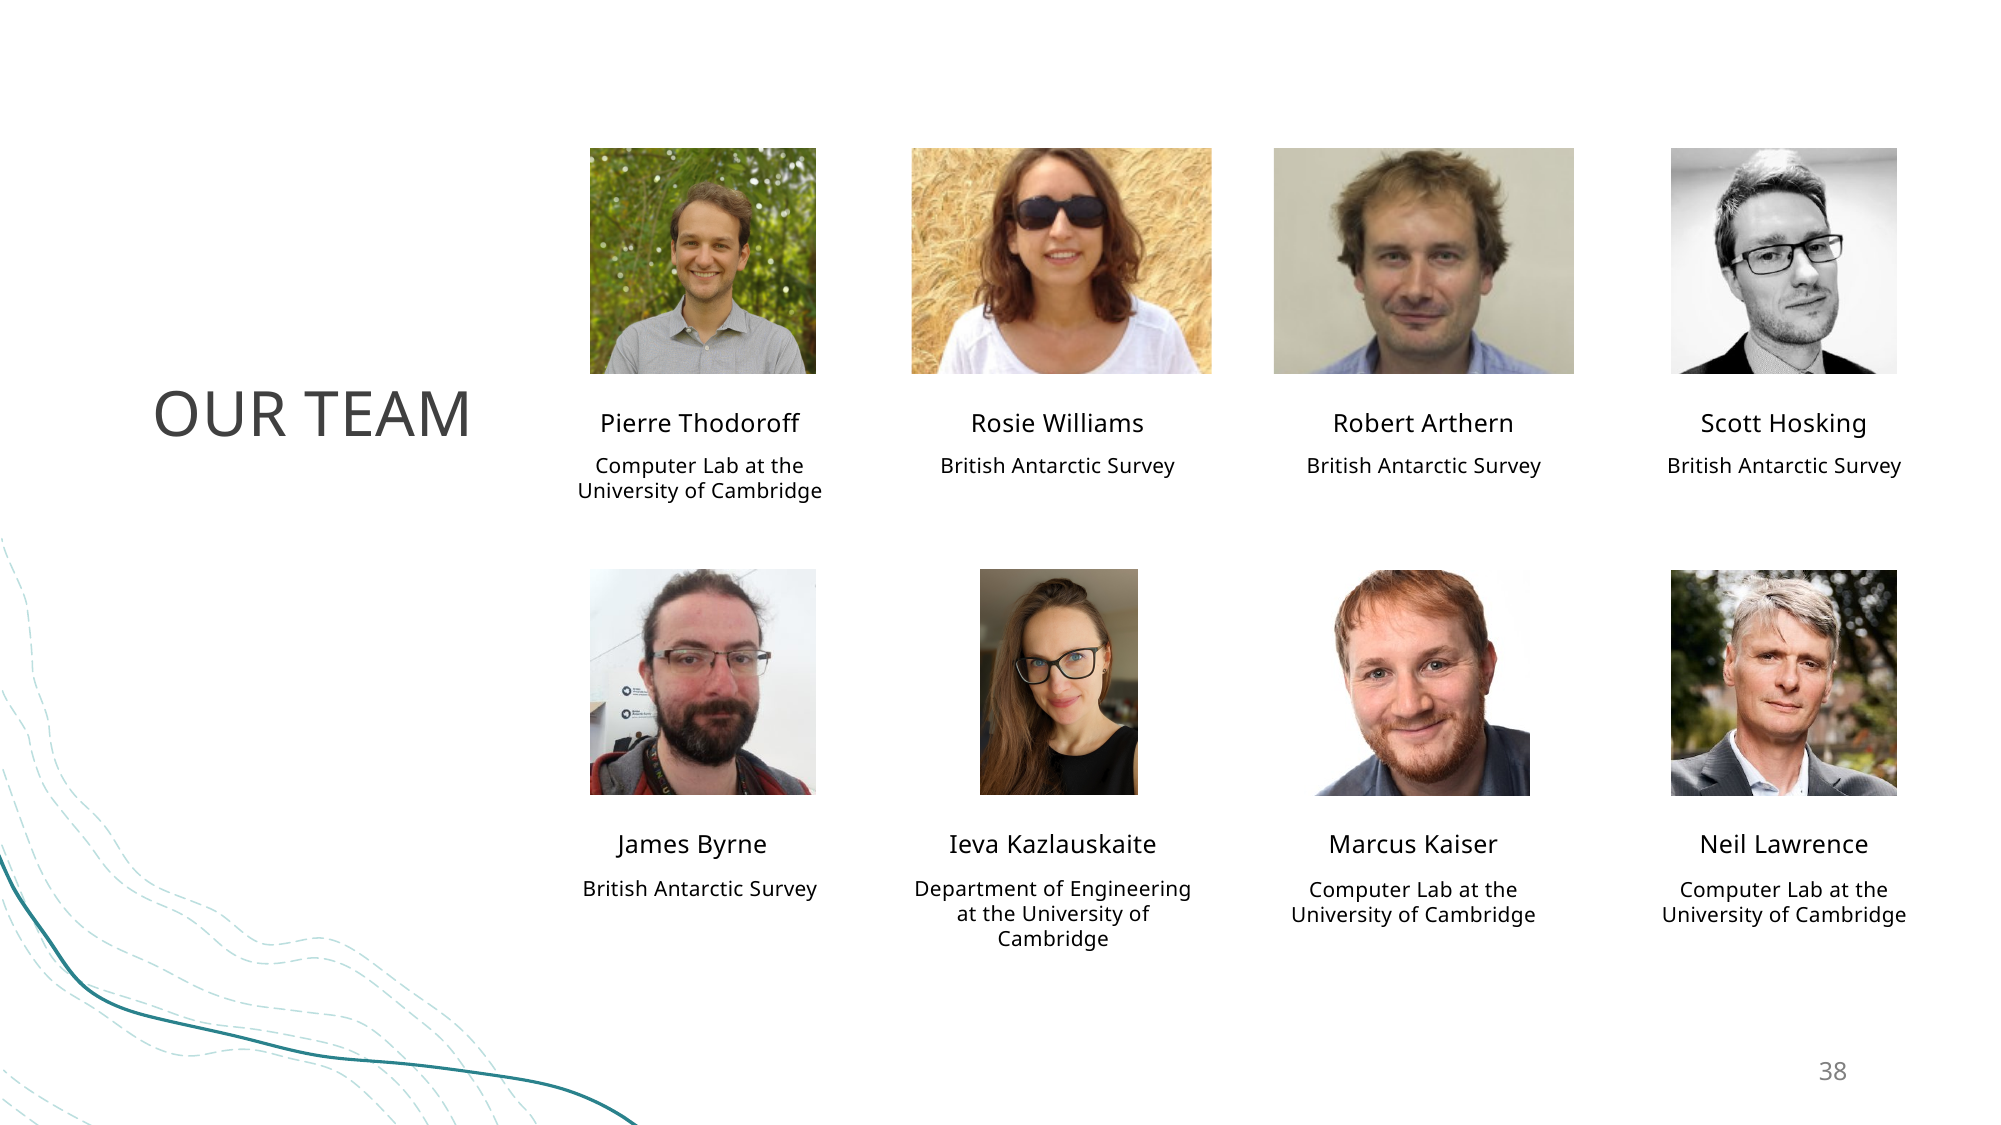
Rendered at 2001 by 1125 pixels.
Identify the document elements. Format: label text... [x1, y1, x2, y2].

picture [1671, 570, 1897, 796]
picture [911, 148, 1212, 374]
list Ieva Kazlauskaite [903, 821, 1204, 866]
text_box James Byrne [542, 821, 843, 866]
list Robert Arthern [1273, 400, 1574, 444]
picture [1671, 148, 1897, 374]
picture [590, 569, 816, 795]
picture [980, 569, 1138, 795]
list Scott Hosking [1634, 400, 1935, 444]
slide_number 38 [1412, 1042, 1863, 1103]
picture [590, 148, 816, 374]
list British Antarctic Survey [907, 453, 1208, 497]
picture [1304, 570, 1530, 796]
list Neil Lawrence [1634, 822, 1935, 866]
list Computer Lab at the University of Cambridge [549, 453, 850, 497]
list British Antarctic Survey [1273, 453, 1574, 497]
list Rosie Williams [907, 400, 1208, 444]
text_box British Antarctic Survey [549, 876, 850, 920]
list Computer Lab at the University of Cambridge [1263, 876, 1564, 920]
list Marcus Kaiser [1263, 822, 1564, 866]
picture [1273, 148, 1574, 374]
title OUR TEAM [138, 336, 500, 479]
list Department of Engineering at the University of Cambridge [903, 875, 1204, 920]
list British Antarctic Survey [1634, 453, 1935, 497]
list Pierre Thodoroff [549, 400, 850, 444]
list Computer Lab at the University of Cambridge [1634, 876, 1935, 920]
